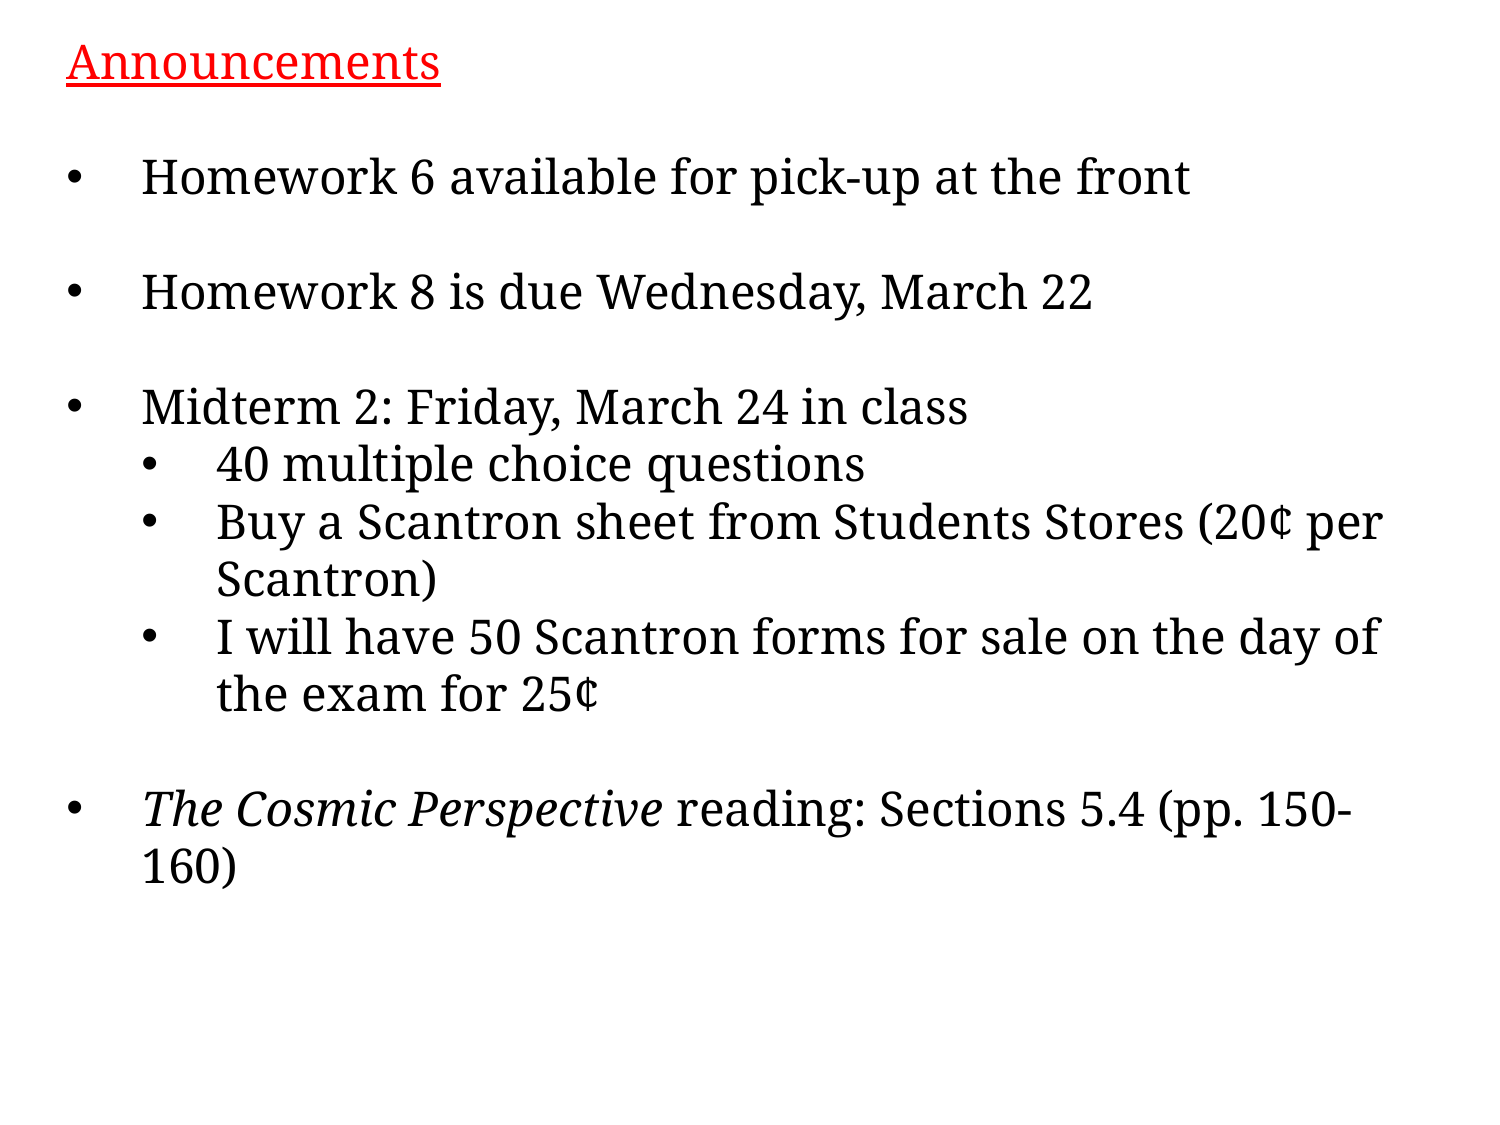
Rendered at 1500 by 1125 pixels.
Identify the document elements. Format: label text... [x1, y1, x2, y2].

text_box Announcements Homework 6 available for pick-up at the front Homework 8 is due Wednesday, March 22 Midterm 2: Friday, March 24 in class 40 multiple choice questions Buy a Scantron sheet from Students Stores (20¢ per Scantron) I will have 50 Scantron forms for sale on the day of the exam for 25¢ The Cosmic Perspective reading: Sections 5.4 (pp. 150-160) [51, 24, 1451, 1021]
